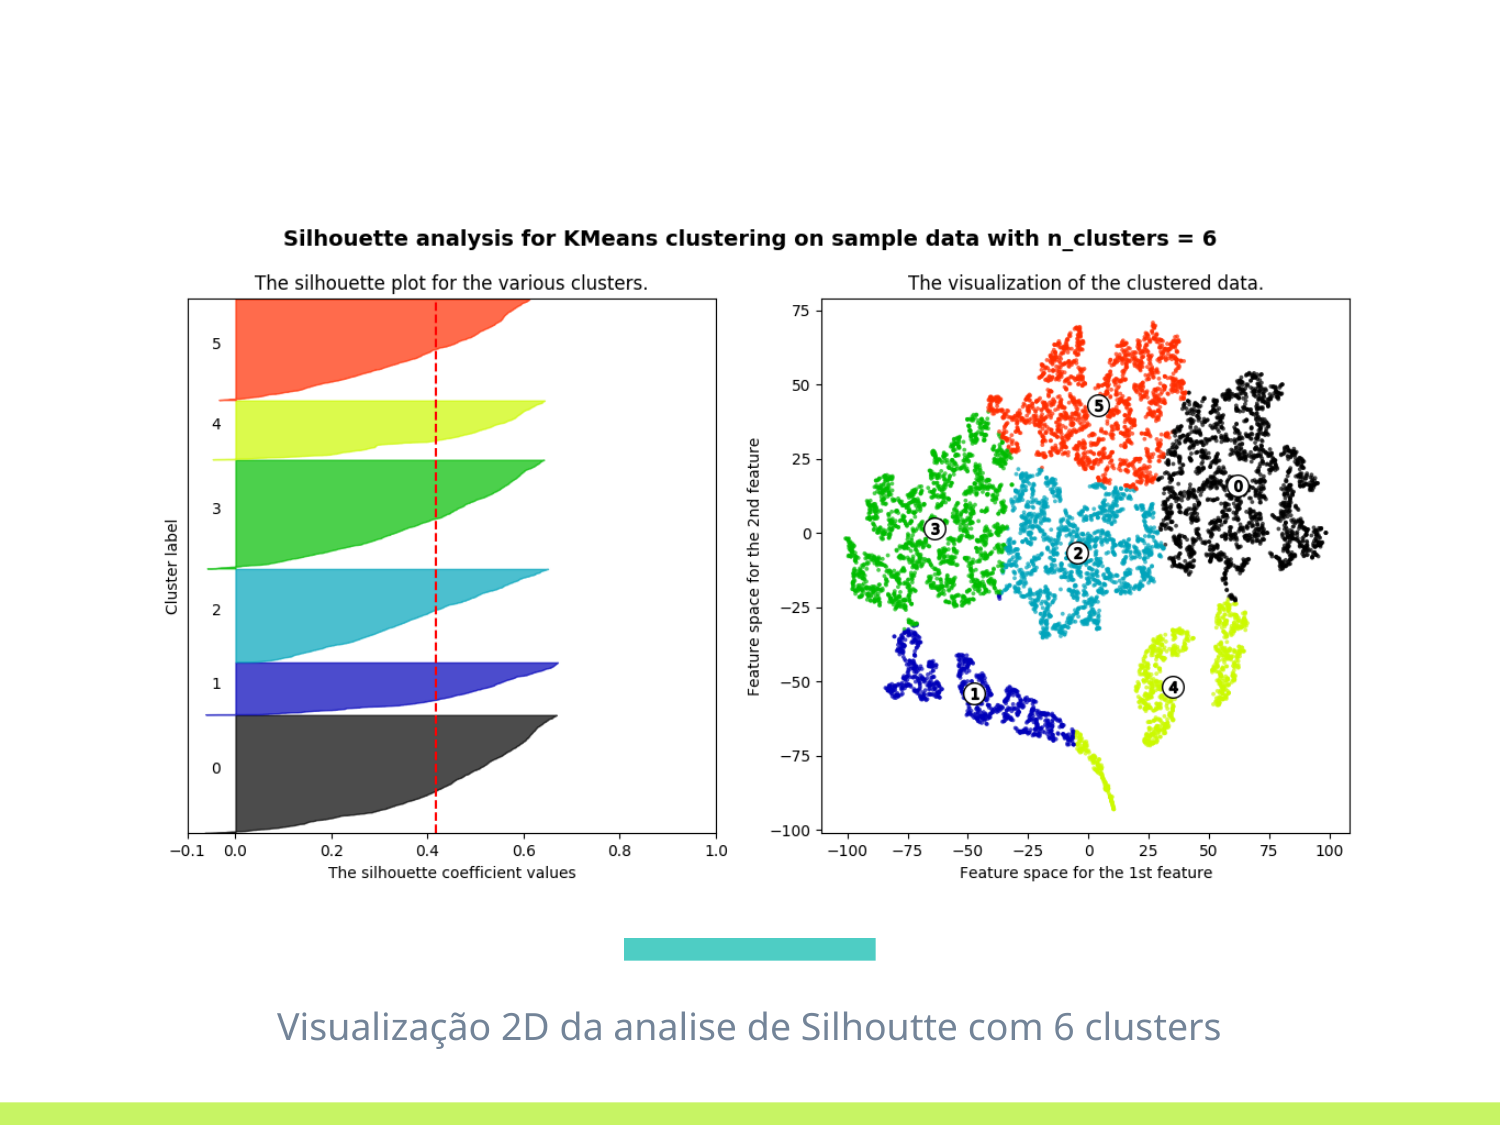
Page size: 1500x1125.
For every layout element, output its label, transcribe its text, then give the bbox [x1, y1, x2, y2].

picture [0, 215, 1500, 910]
list Visualização 2D da analise de Silhoutte com 6 clusters [75, 948, 1425, 1103]
